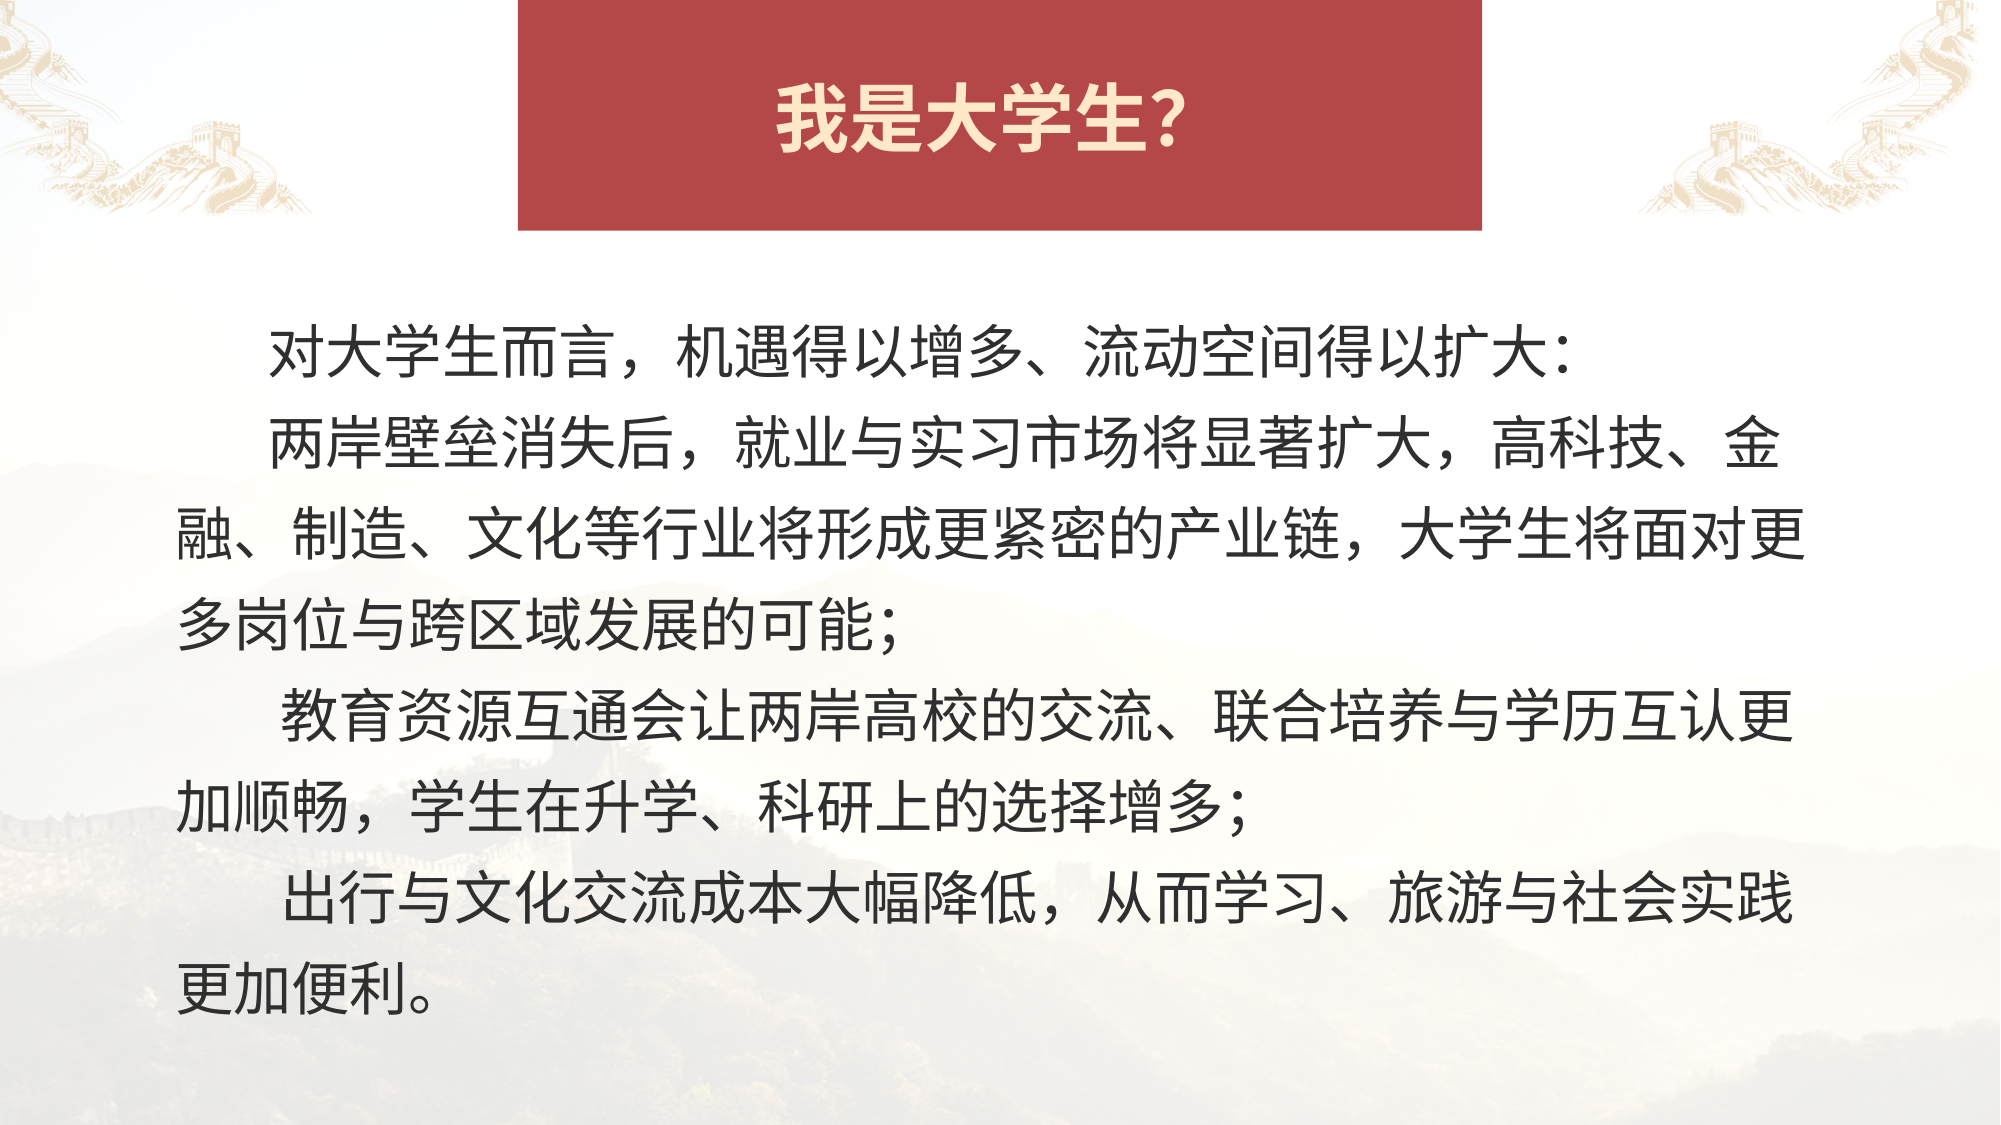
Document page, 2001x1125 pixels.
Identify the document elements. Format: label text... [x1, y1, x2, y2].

text_box 对大学生而言，机遇得以增多、流动空间得以扩大： 两岸壁垒消失后，就业与实习市场将显著扩大，高科技、金融、制造、文化等行业将形成更紧密的产业链，大学生将面对更多岗位与跨区域发展的可能； 教育资源互通会让两岸高校的交流、联合培养与学历互认更加顺畅，学生在升学、科研上的选择增多； 出行与文化交流成本大幅降低，从而学习、旅游与社会实践更加便利。 [160, 287, 1840, 1030]
picture [0, 0, 313, 217]
title 我是大学生？ [540, 21, 1460, 169]
picture [1637, 0, 1979, 217]
